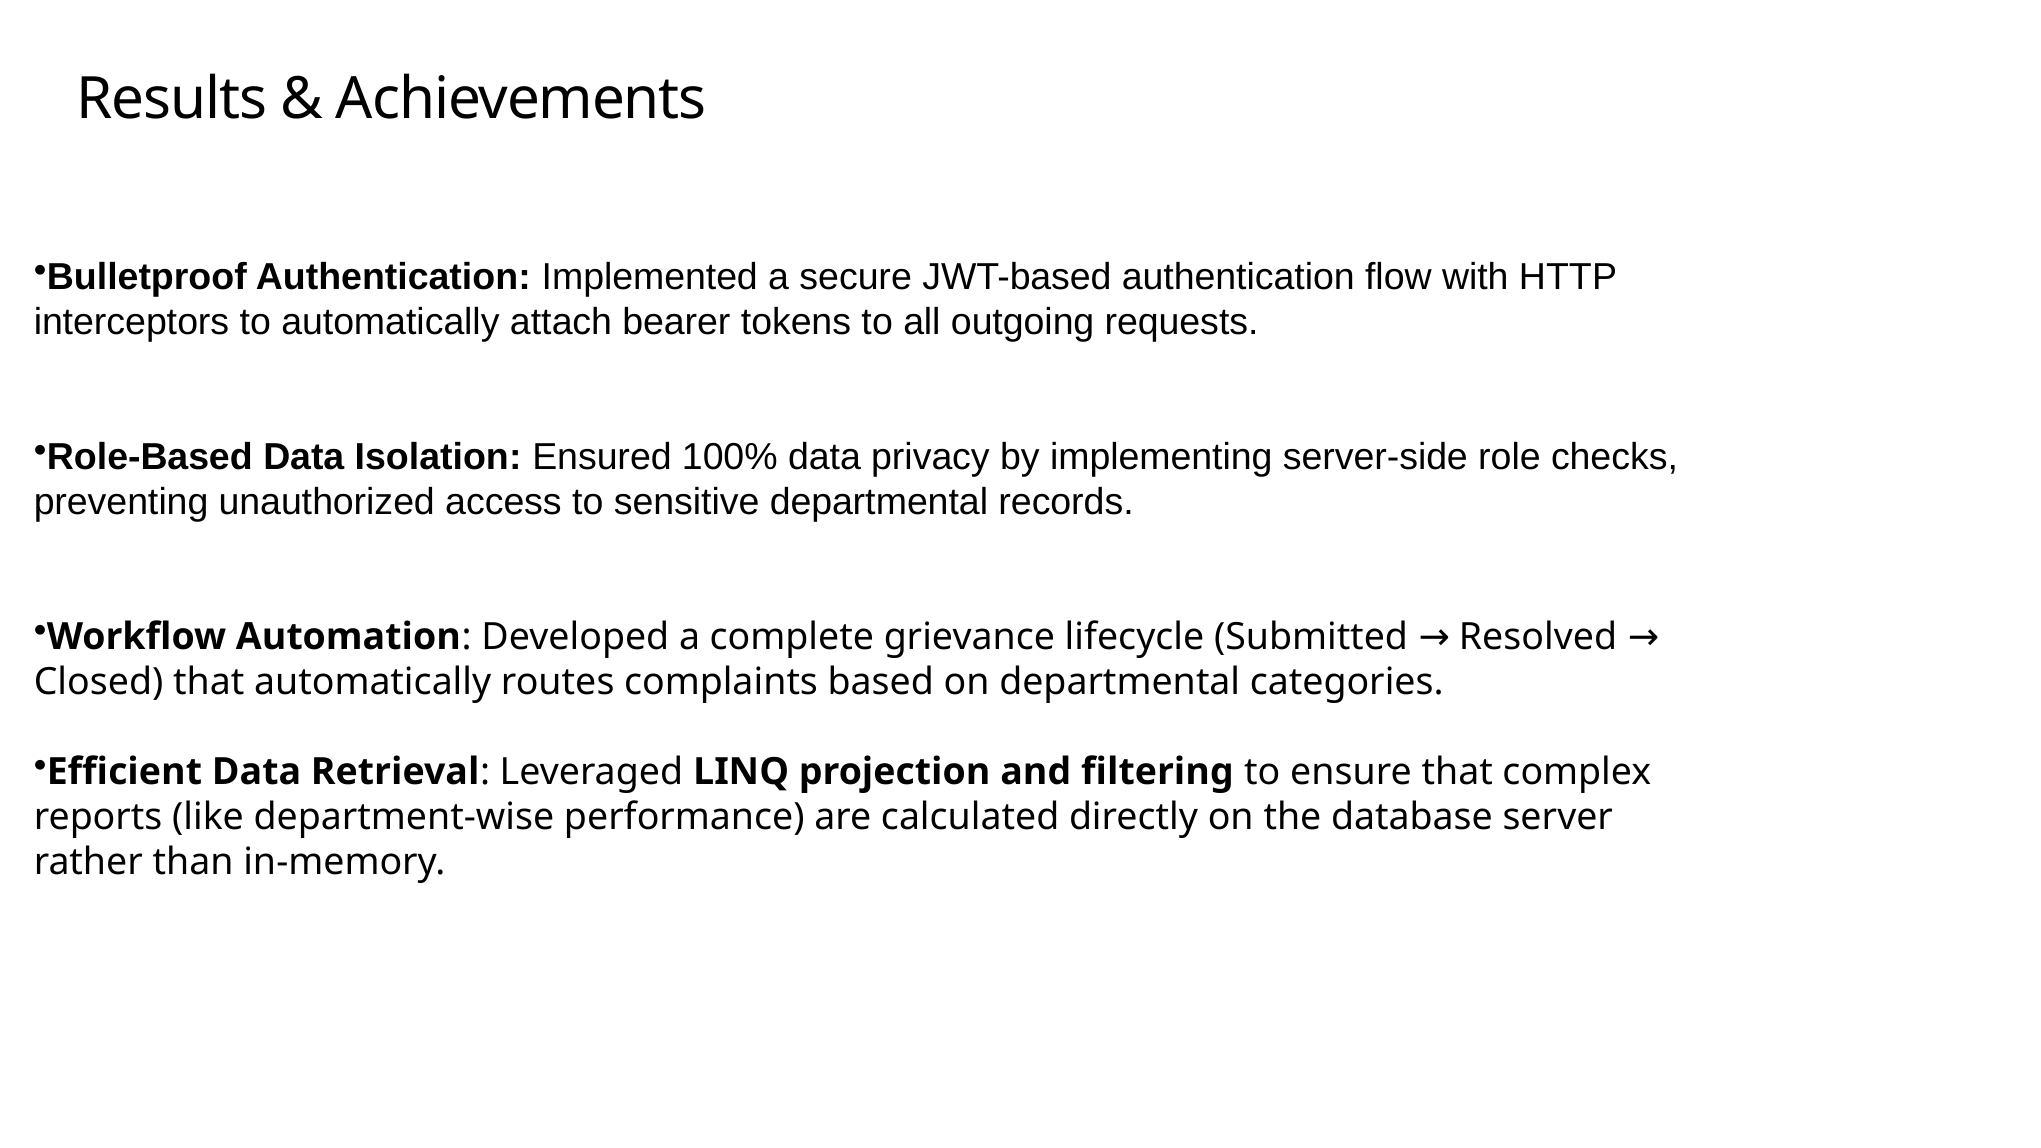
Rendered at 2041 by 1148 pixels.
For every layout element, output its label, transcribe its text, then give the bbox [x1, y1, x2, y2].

title Results & Achievements [76, 63, 1969, 131]
text_box Bulletproof Authentication: Implemented a secure JWT-based authentication flow with HTTP interceptors to automatically attach bearer tokens to all outgoing requests. Role-Based Data Isolation: Ensured 100% data privacy by implementing server-side role checks, preventing unauthorized access to sensitive departmental records. Workflow Automation: Developed a complete grievance lifecycle (Submitted → Resolved → Closed) that automatically routes complaints based on departmental categories. Efficient Data Retrieval: Leveraged LINQ projection and filtering to ensure that complex reports (like department-wise performance) are calculated directly on the database server rather than in-memory. [18, 244, 1714, 980]
